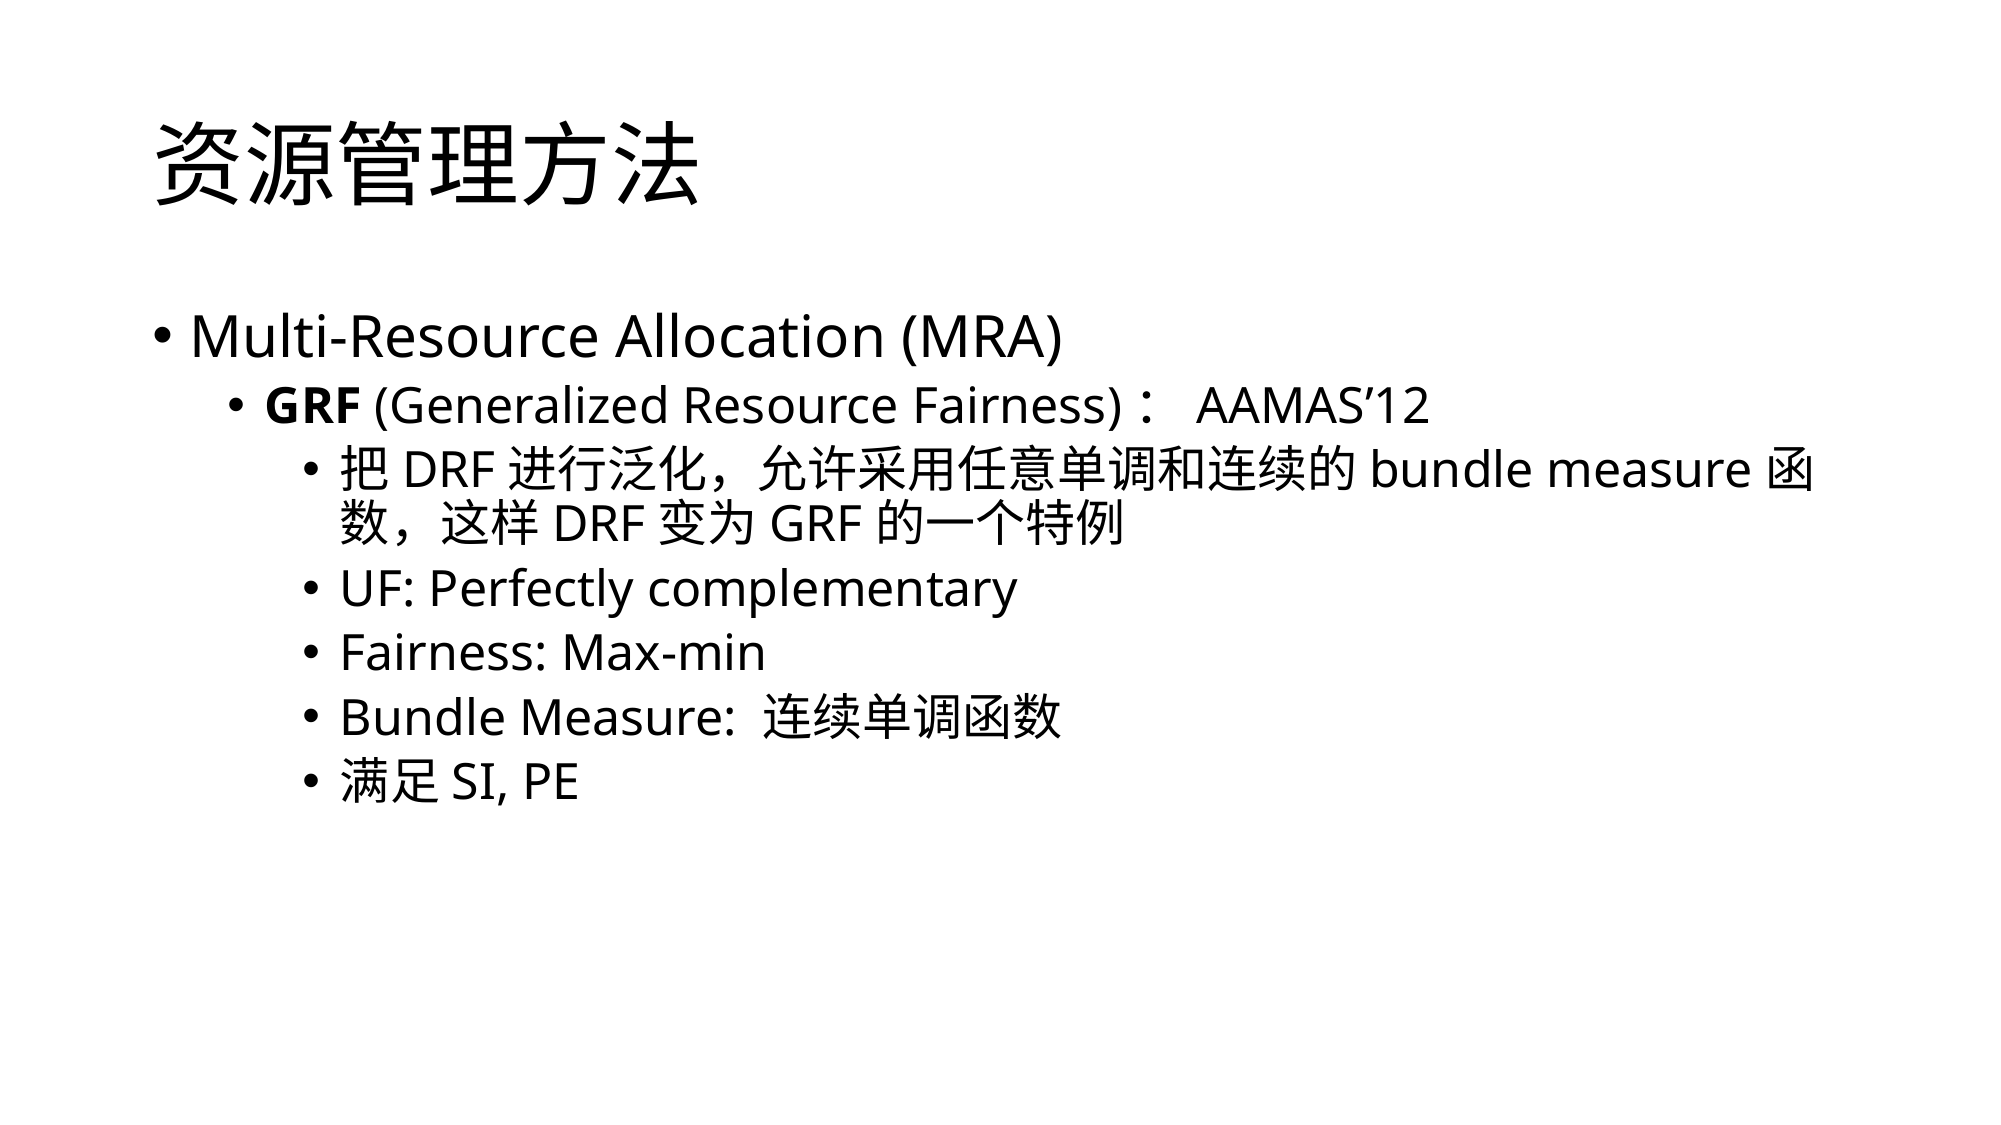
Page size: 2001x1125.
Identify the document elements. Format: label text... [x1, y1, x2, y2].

list Multi-Resource Allocation (MRA) GRF (Generalized Resource Fairness)：AAMAS’12 把DRF进行泛化，允许采用任意单调和连续的bundle measure函数，这样DRF变为GRF的一个特例 UF: Perfectly complementary Fairness: Max-min Bundle Measure: 连续单调函数 满足SI, PE [137, 299, 1863, 1014]
title 资源管理方法 [137, 59, 1863, 278]
